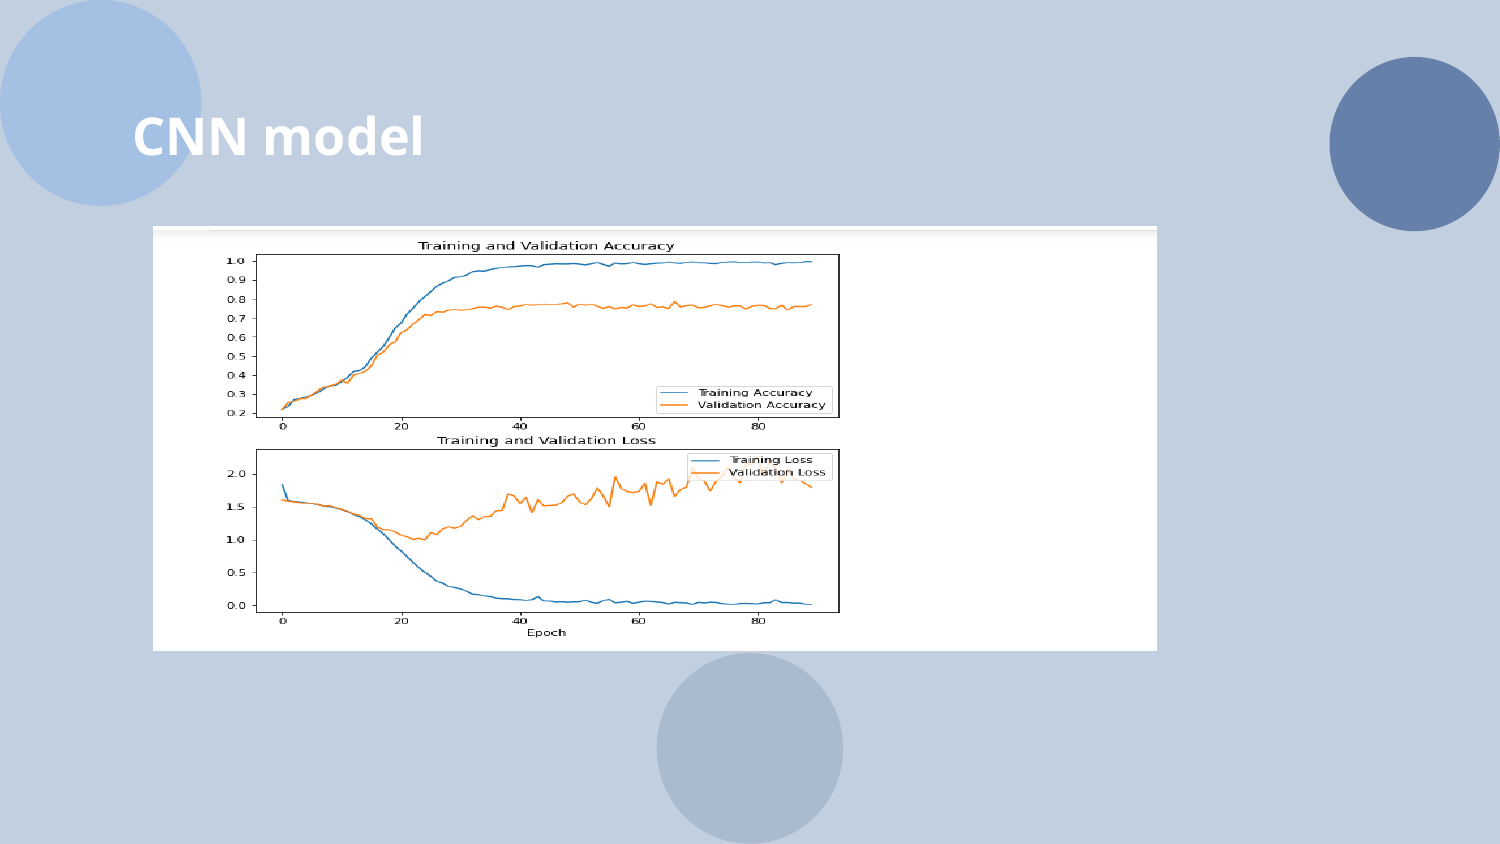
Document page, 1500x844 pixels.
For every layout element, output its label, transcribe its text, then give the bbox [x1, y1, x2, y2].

picture [153, 225, 1157, 651]
title CNN model [117, 88, 1067, 149]
